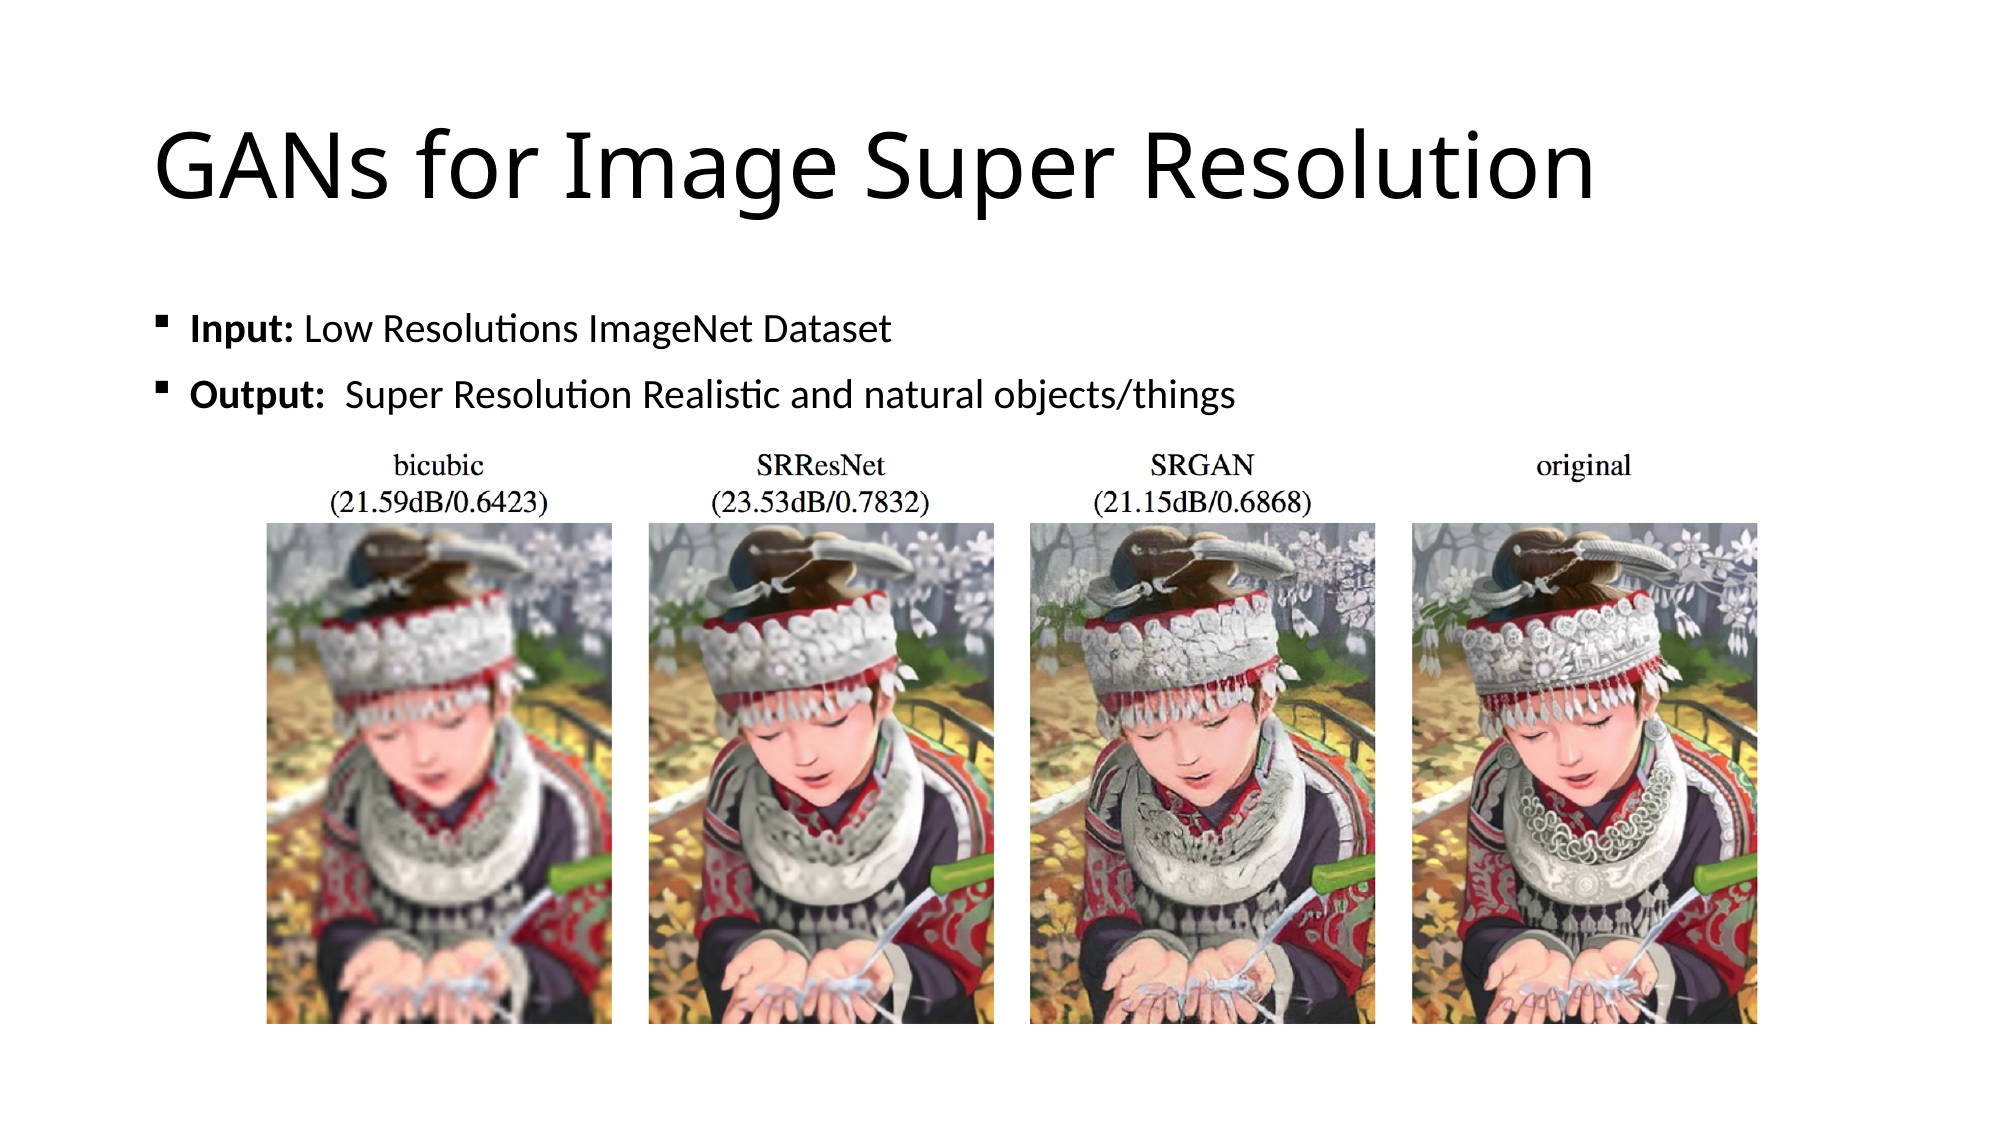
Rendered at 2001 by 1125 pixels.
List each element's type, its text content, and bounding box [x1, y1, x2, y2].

picture [255, 433, 1772, 1036]
list Input: Low Resolutions ImageNet Dataset Output: Super Resolution Realistic and natural objects/things [137, 299, 1863, 1014]
title GANs for Image Super Resolution [137, 59, 1863, 278]
